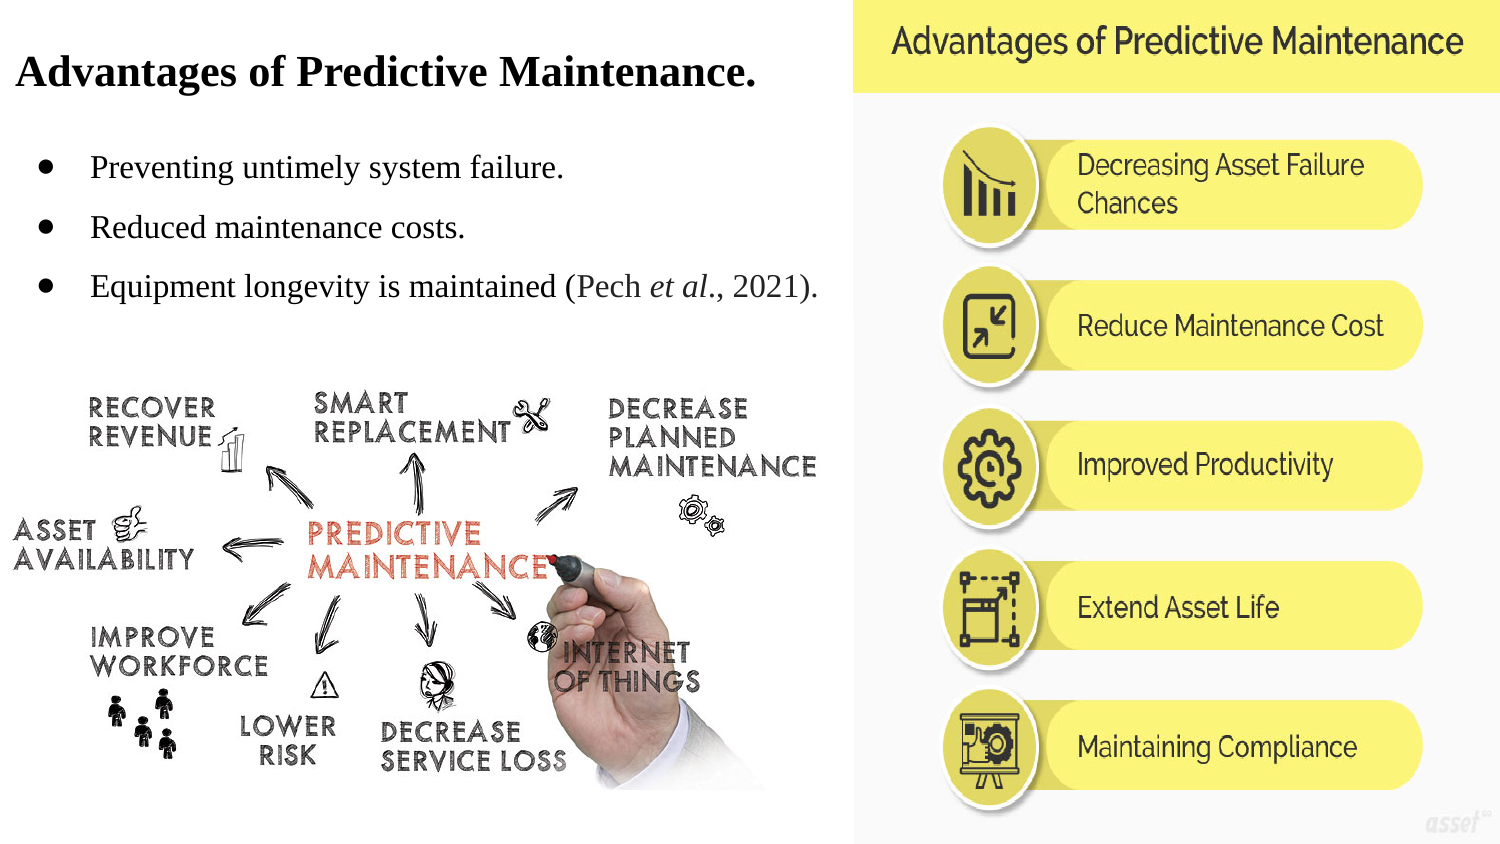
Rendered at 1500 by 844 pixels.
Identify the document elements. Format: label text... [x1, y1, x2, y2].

title Advantages of Predictive Maintenance. [0, 0, 851, 110]
list Preventing untimely system failure. Reduced maintenance costs. Equipment longevity is maintained (Pech et al., 2021). [0, 110, 848, 318]
picture [0, 0, 1500, 844]
